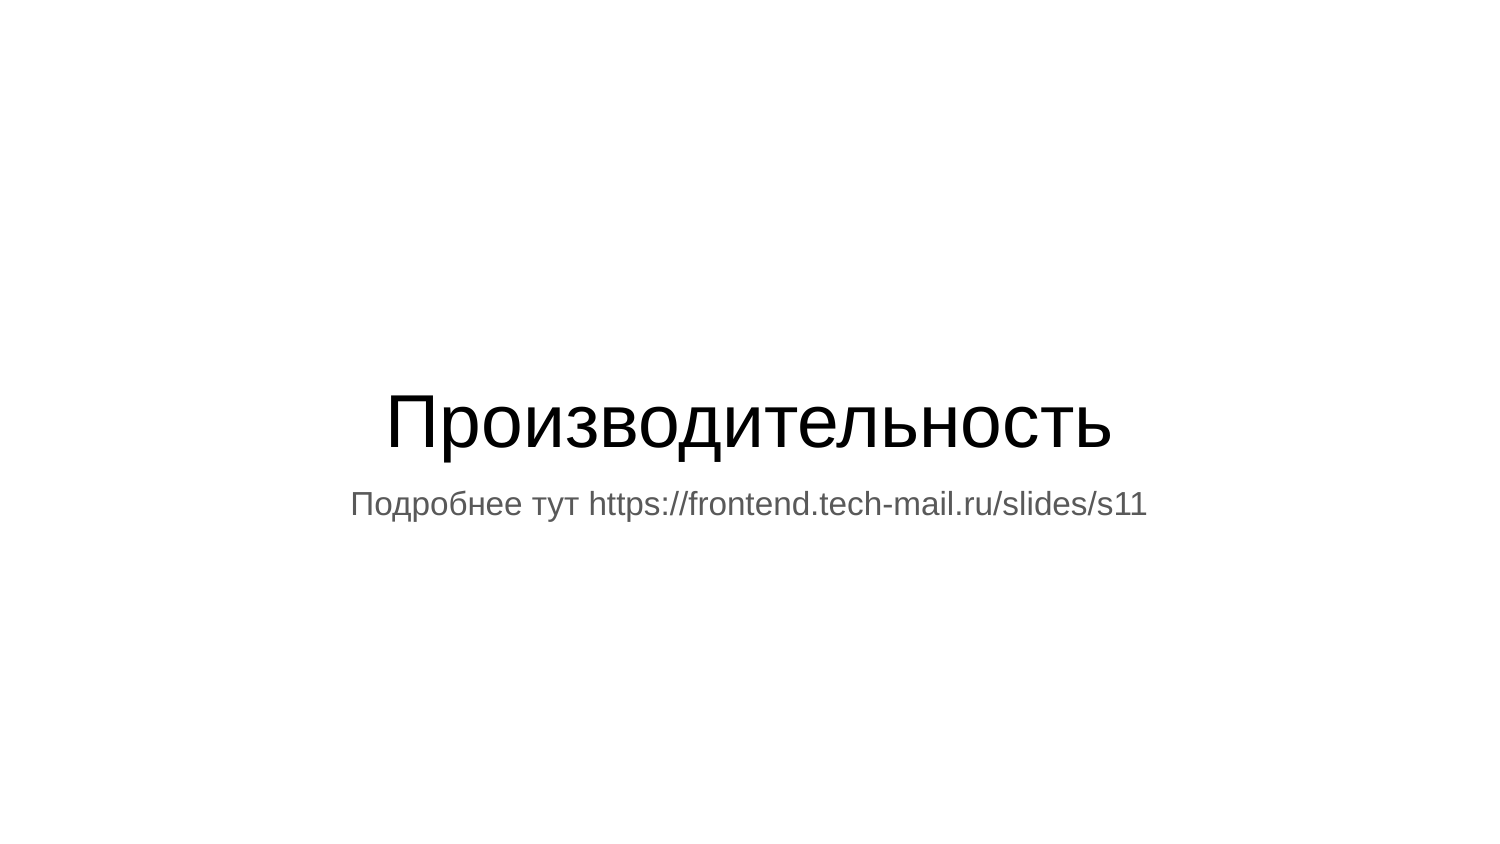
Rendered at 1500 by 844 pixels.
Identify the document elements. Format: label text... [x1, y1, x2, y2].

title Производительность [51, 352, 1449, 464]
text_box Подробнее тут https://frontend.tech-mail.ru/slides/s11 [51, 464, 1449, 538]
